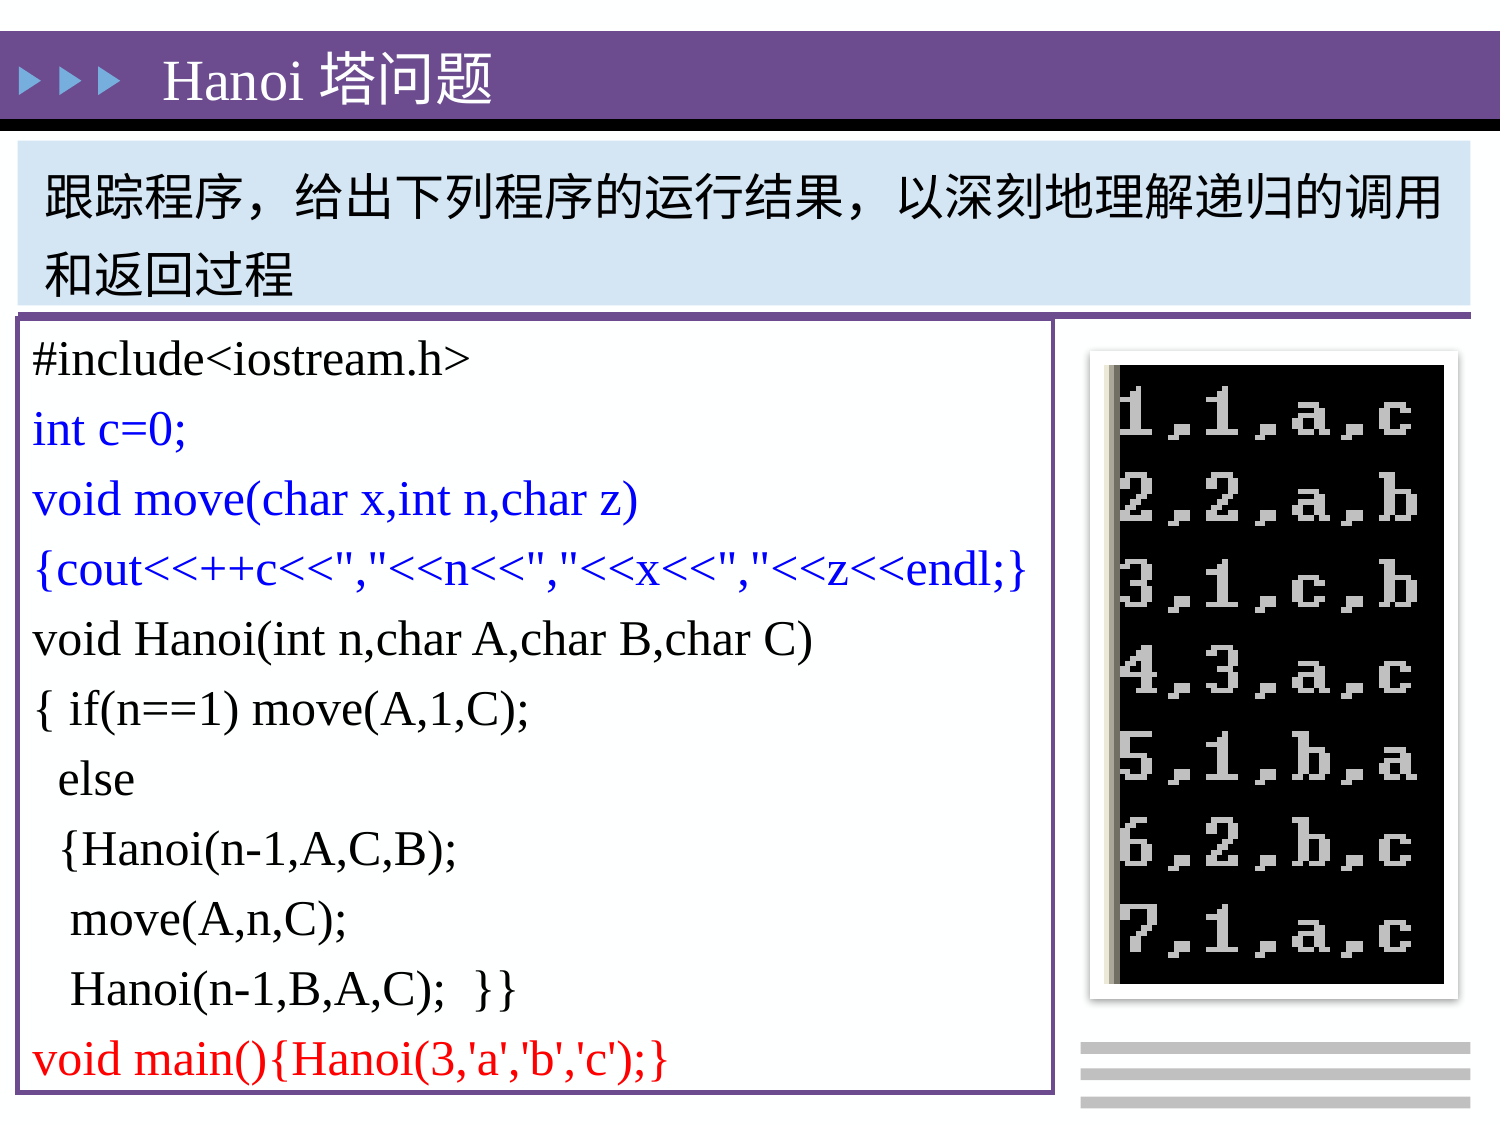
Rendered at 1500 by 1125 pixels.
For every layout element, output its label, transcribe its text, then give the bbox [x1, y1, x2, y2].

text_box Hanoi塔问题 [147, 34, 614, 120]
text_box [1080, 1041, 1471, 1125]
text_box #include<iostream.h> int c=0; void move(char x,int n,char z) {cout<<++c<<","<<n<<","<<x<<","<<z<<endl;} void Hanoi(int n,char A,char B,char C) { if(n==1) move(A,1,C); else {Hanoi(n-1,A,C,B); move(A,n,C); Hanoi(n-1,B,A,C); }} void main(){Hanoi(3,'a','b','c');} [17, 322, 1053, 1093]
text_box [17, 140, 29, 306]
text_box 跟踪程序，给出下列程序的运行结果，以深刻地理解递归的调用和返回过程 [29, 140, 1500, 312]
picture [1104, 364, 1444, 985]
